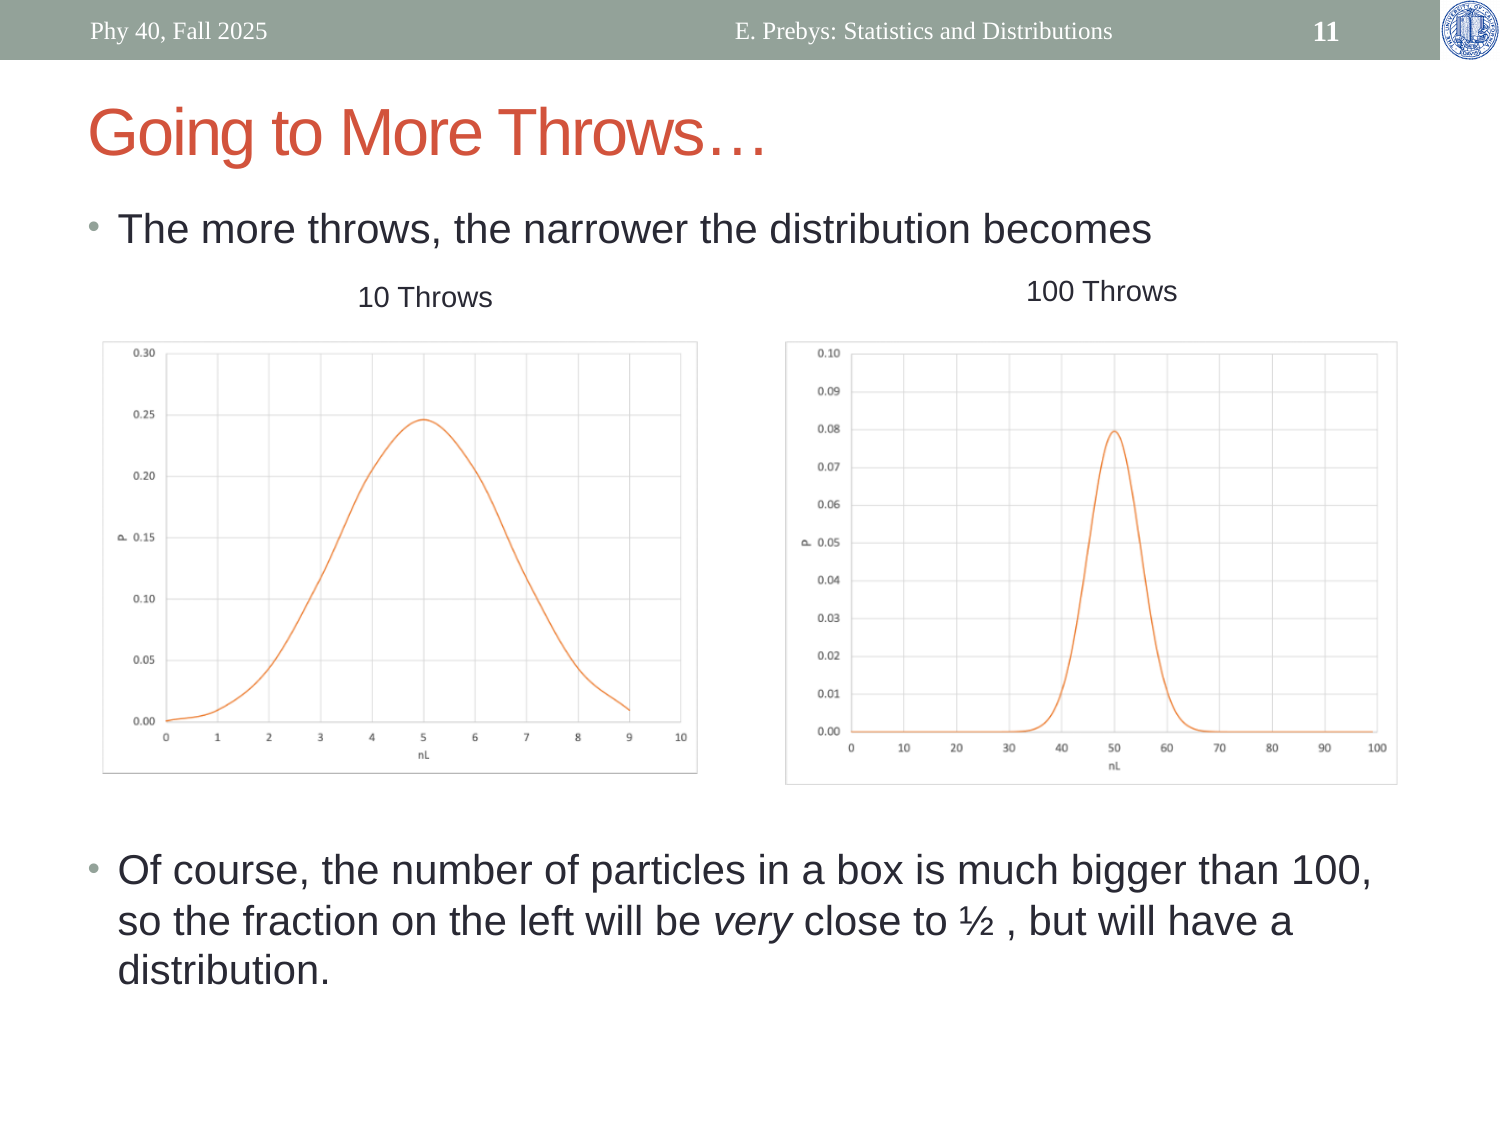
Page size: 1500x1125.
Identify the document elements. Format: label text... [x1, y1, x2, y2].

picture [1440, 0, 1500, 61]
slide_number 11 [1297, 3, 1425, 57]
text_box 100 Throws [995, 264, 1209, 315]
list The more throws, the narrower the distribution becomes Of course, the number of particles in a box is much bigger than 100, so the fraction on the left will be very close to ½ , but will have a distribution. [72, 193, 1423, 1087]
slide_number Phy 40, Fall 2025 [75, 3, 550, 57]
text_box 10 Throws [318, 271, 532, 322]
title Going to More Throws… [72, 77, 1423, 181]
footer E. Prebys: Statistics and Distributions [562, 3, 1286, 57]
picture [101, 340, 1399, 785]
